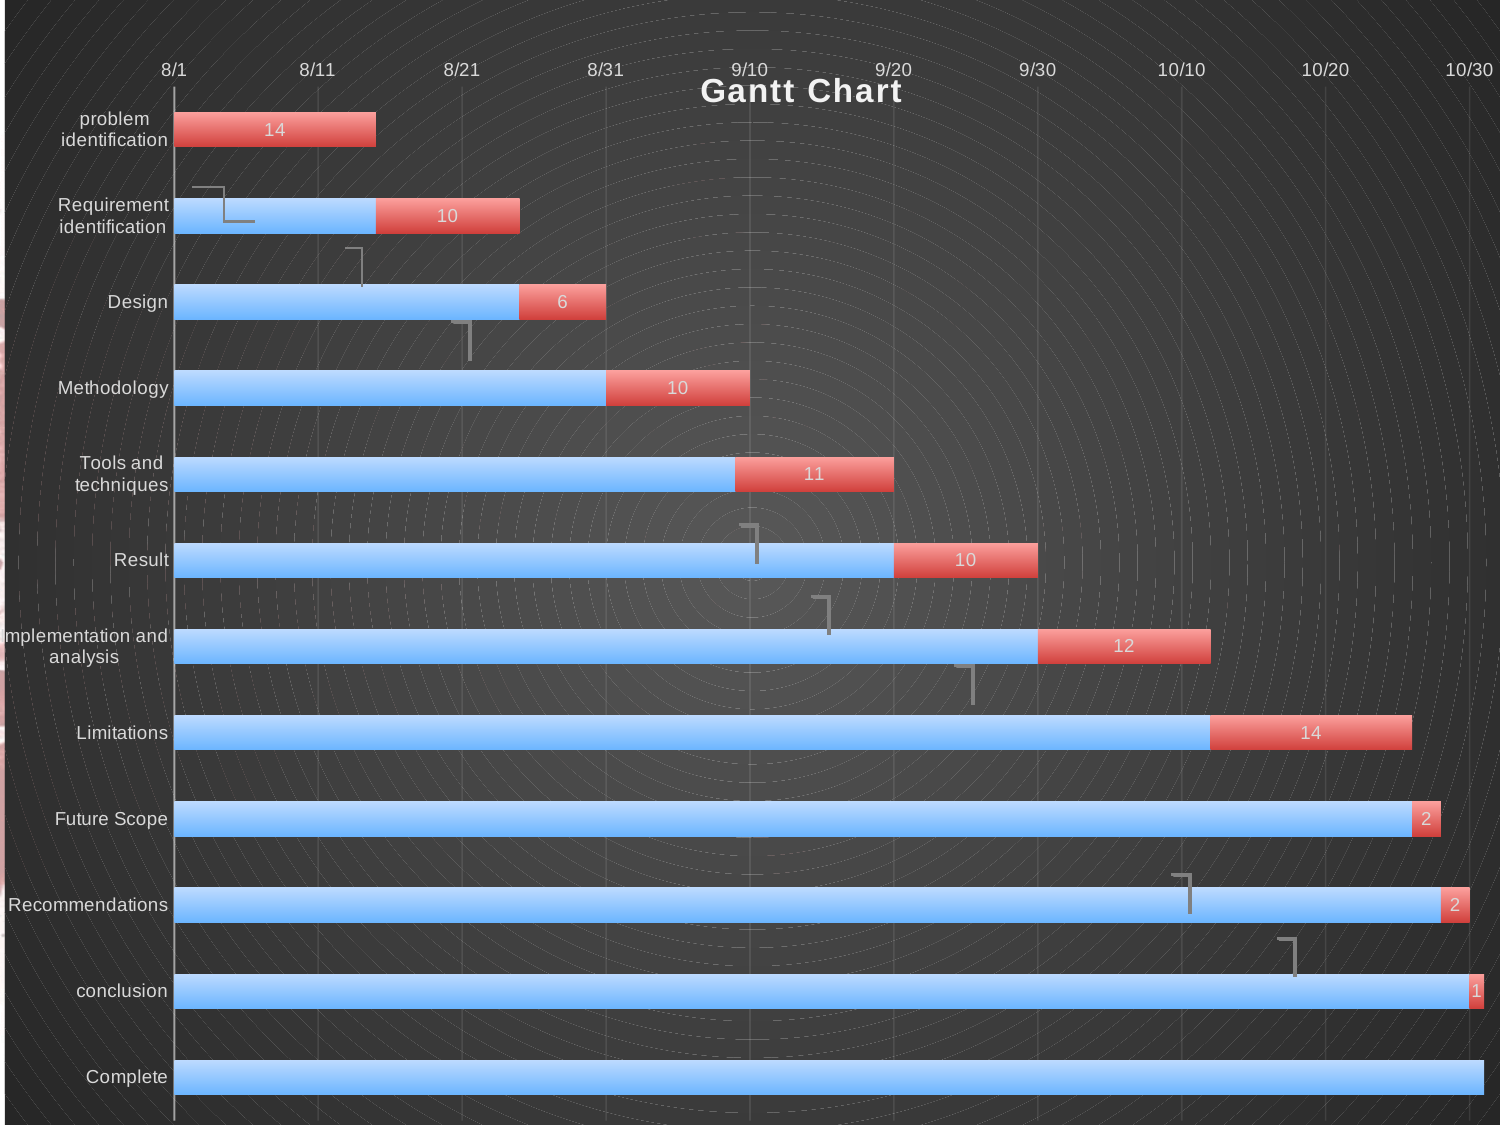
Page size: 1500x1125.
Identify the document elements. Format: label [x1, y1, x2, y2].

chart [0, 0, 1500, 1125]
